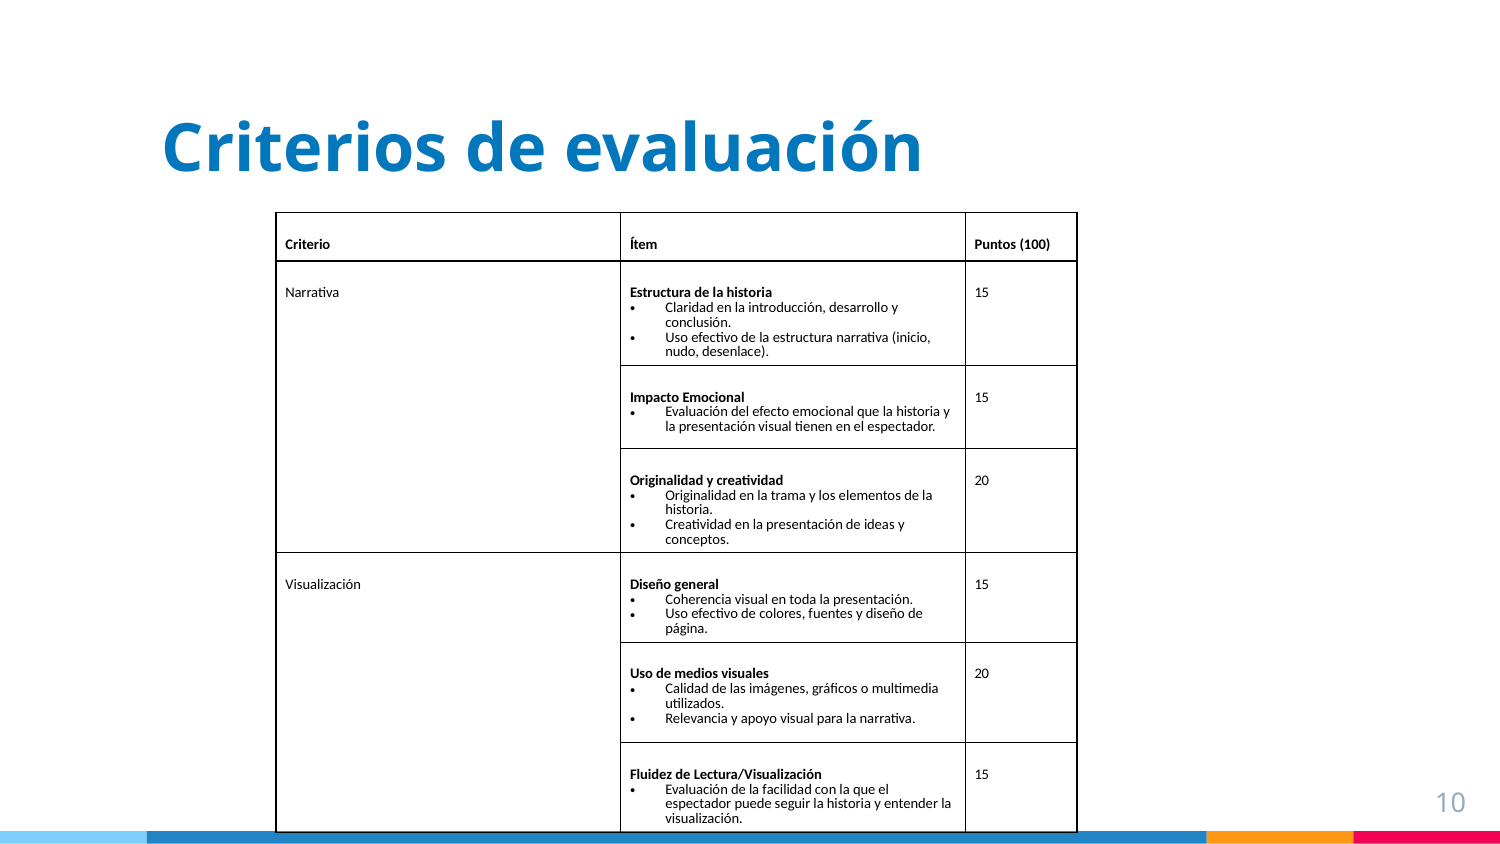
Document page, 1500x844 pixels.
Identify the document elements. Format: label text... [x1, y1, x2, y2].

table_cell Impacto Emocional Evaluación del efecto emocional que la historia y la presentación visual tienen en el espectador. [621, 366, 965, 448]
title Criterios de evaluación [146, 58, 1207, 200]
table_cell Narrativa [277, 262, 620, 552]
table_header Puntos (100) [966, 213, 1076, 260]
table_cell Estructura de la historia Claridad en la introducción, desarrollo y conclusión. Uso efectivo de la estructura narrativa (inicio, nudo, desenlace). [621, 262, 965, 365]
table_cell 15 [966, 553, 1076, 642]
table_cell 20 [966, 643, 1076, 742]
table_header Criterio [277, 213, 620, 260]
slide_number 10 [1391, 770, 1482, 822]
table_cell Diseño general Coherencia visual en toda la presentación. Uso efectivo de colores, fuentes y diseño de página. [621, 553, 965, 642]
table_header Ítem [621, 213, 965, 260]
table_cell Visualización [277, 553, 620, 832]
table_cell Uso de medios visuales Calidad de las imágenes, gráficos o multimedia utilizados. Relevancia y apoyo visual para la narrativa. [621, 643, 965, 742]
table_cell Originalidad y creatividad Originalidad en la trama y los elementos de la historia. Creatividad en la presentación de ideas y conceptos. [621, 449, 965, 552]
table_cell Fluidez de Lectura/Visualización Evaluación de la facilidad con la que el espectador puede seguir la historia y entender la visualización. [621, 743, 965, 832]
table_cell 20 [966, 449, 1076, 552]
table_cell 15 [966, 366, 1076, 448]
table_cell 15 [966, 262, 1076, 365]
table_cell 15 [966, 743, 1076, 832]
